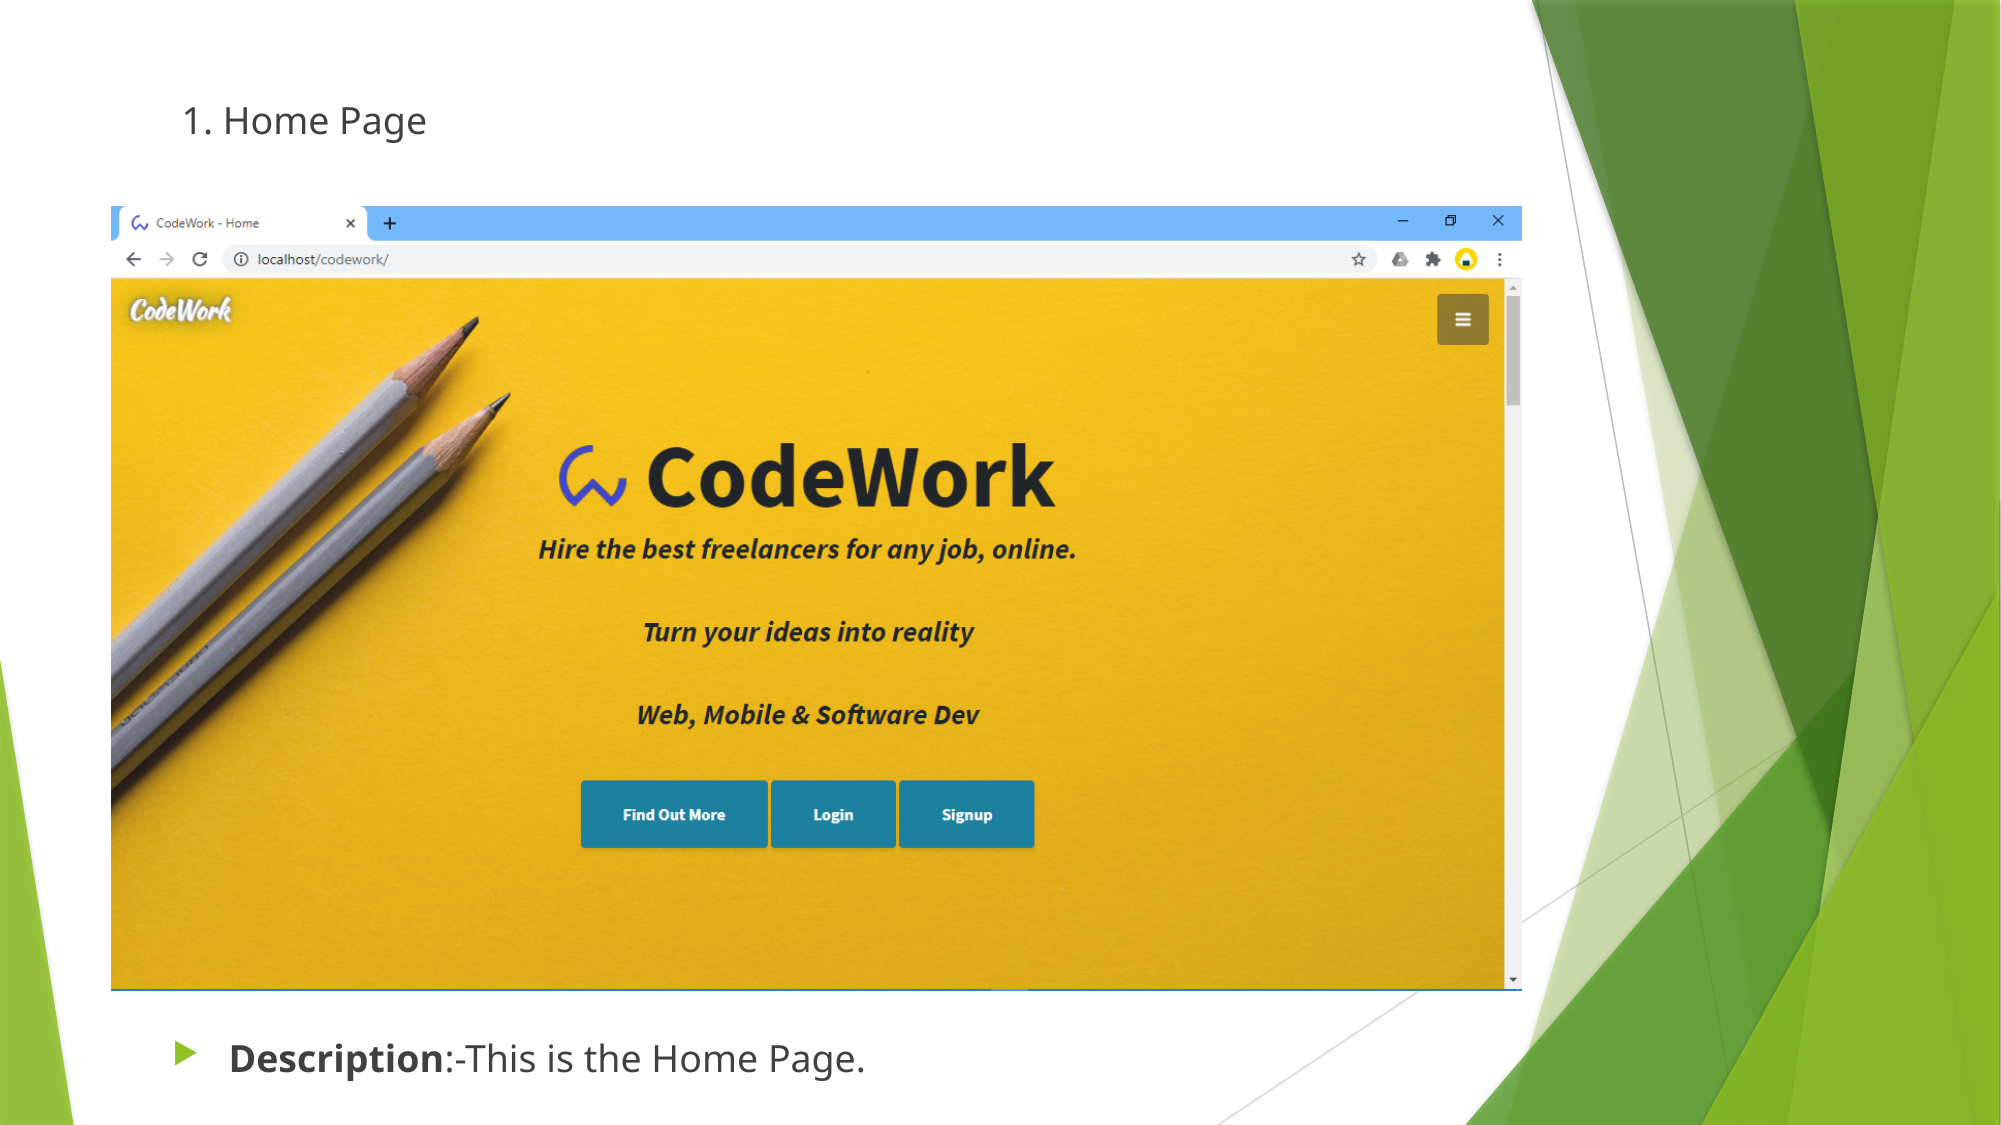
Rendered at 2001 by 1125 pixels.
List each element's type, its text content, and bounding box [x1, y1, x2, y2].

picture [110, 205, 1522, 992]
text_box Description:-This is the Home Page. [157, 1027, 1273, 1125]
text_box 1. Home Page [166, 89, 1264, 205]
